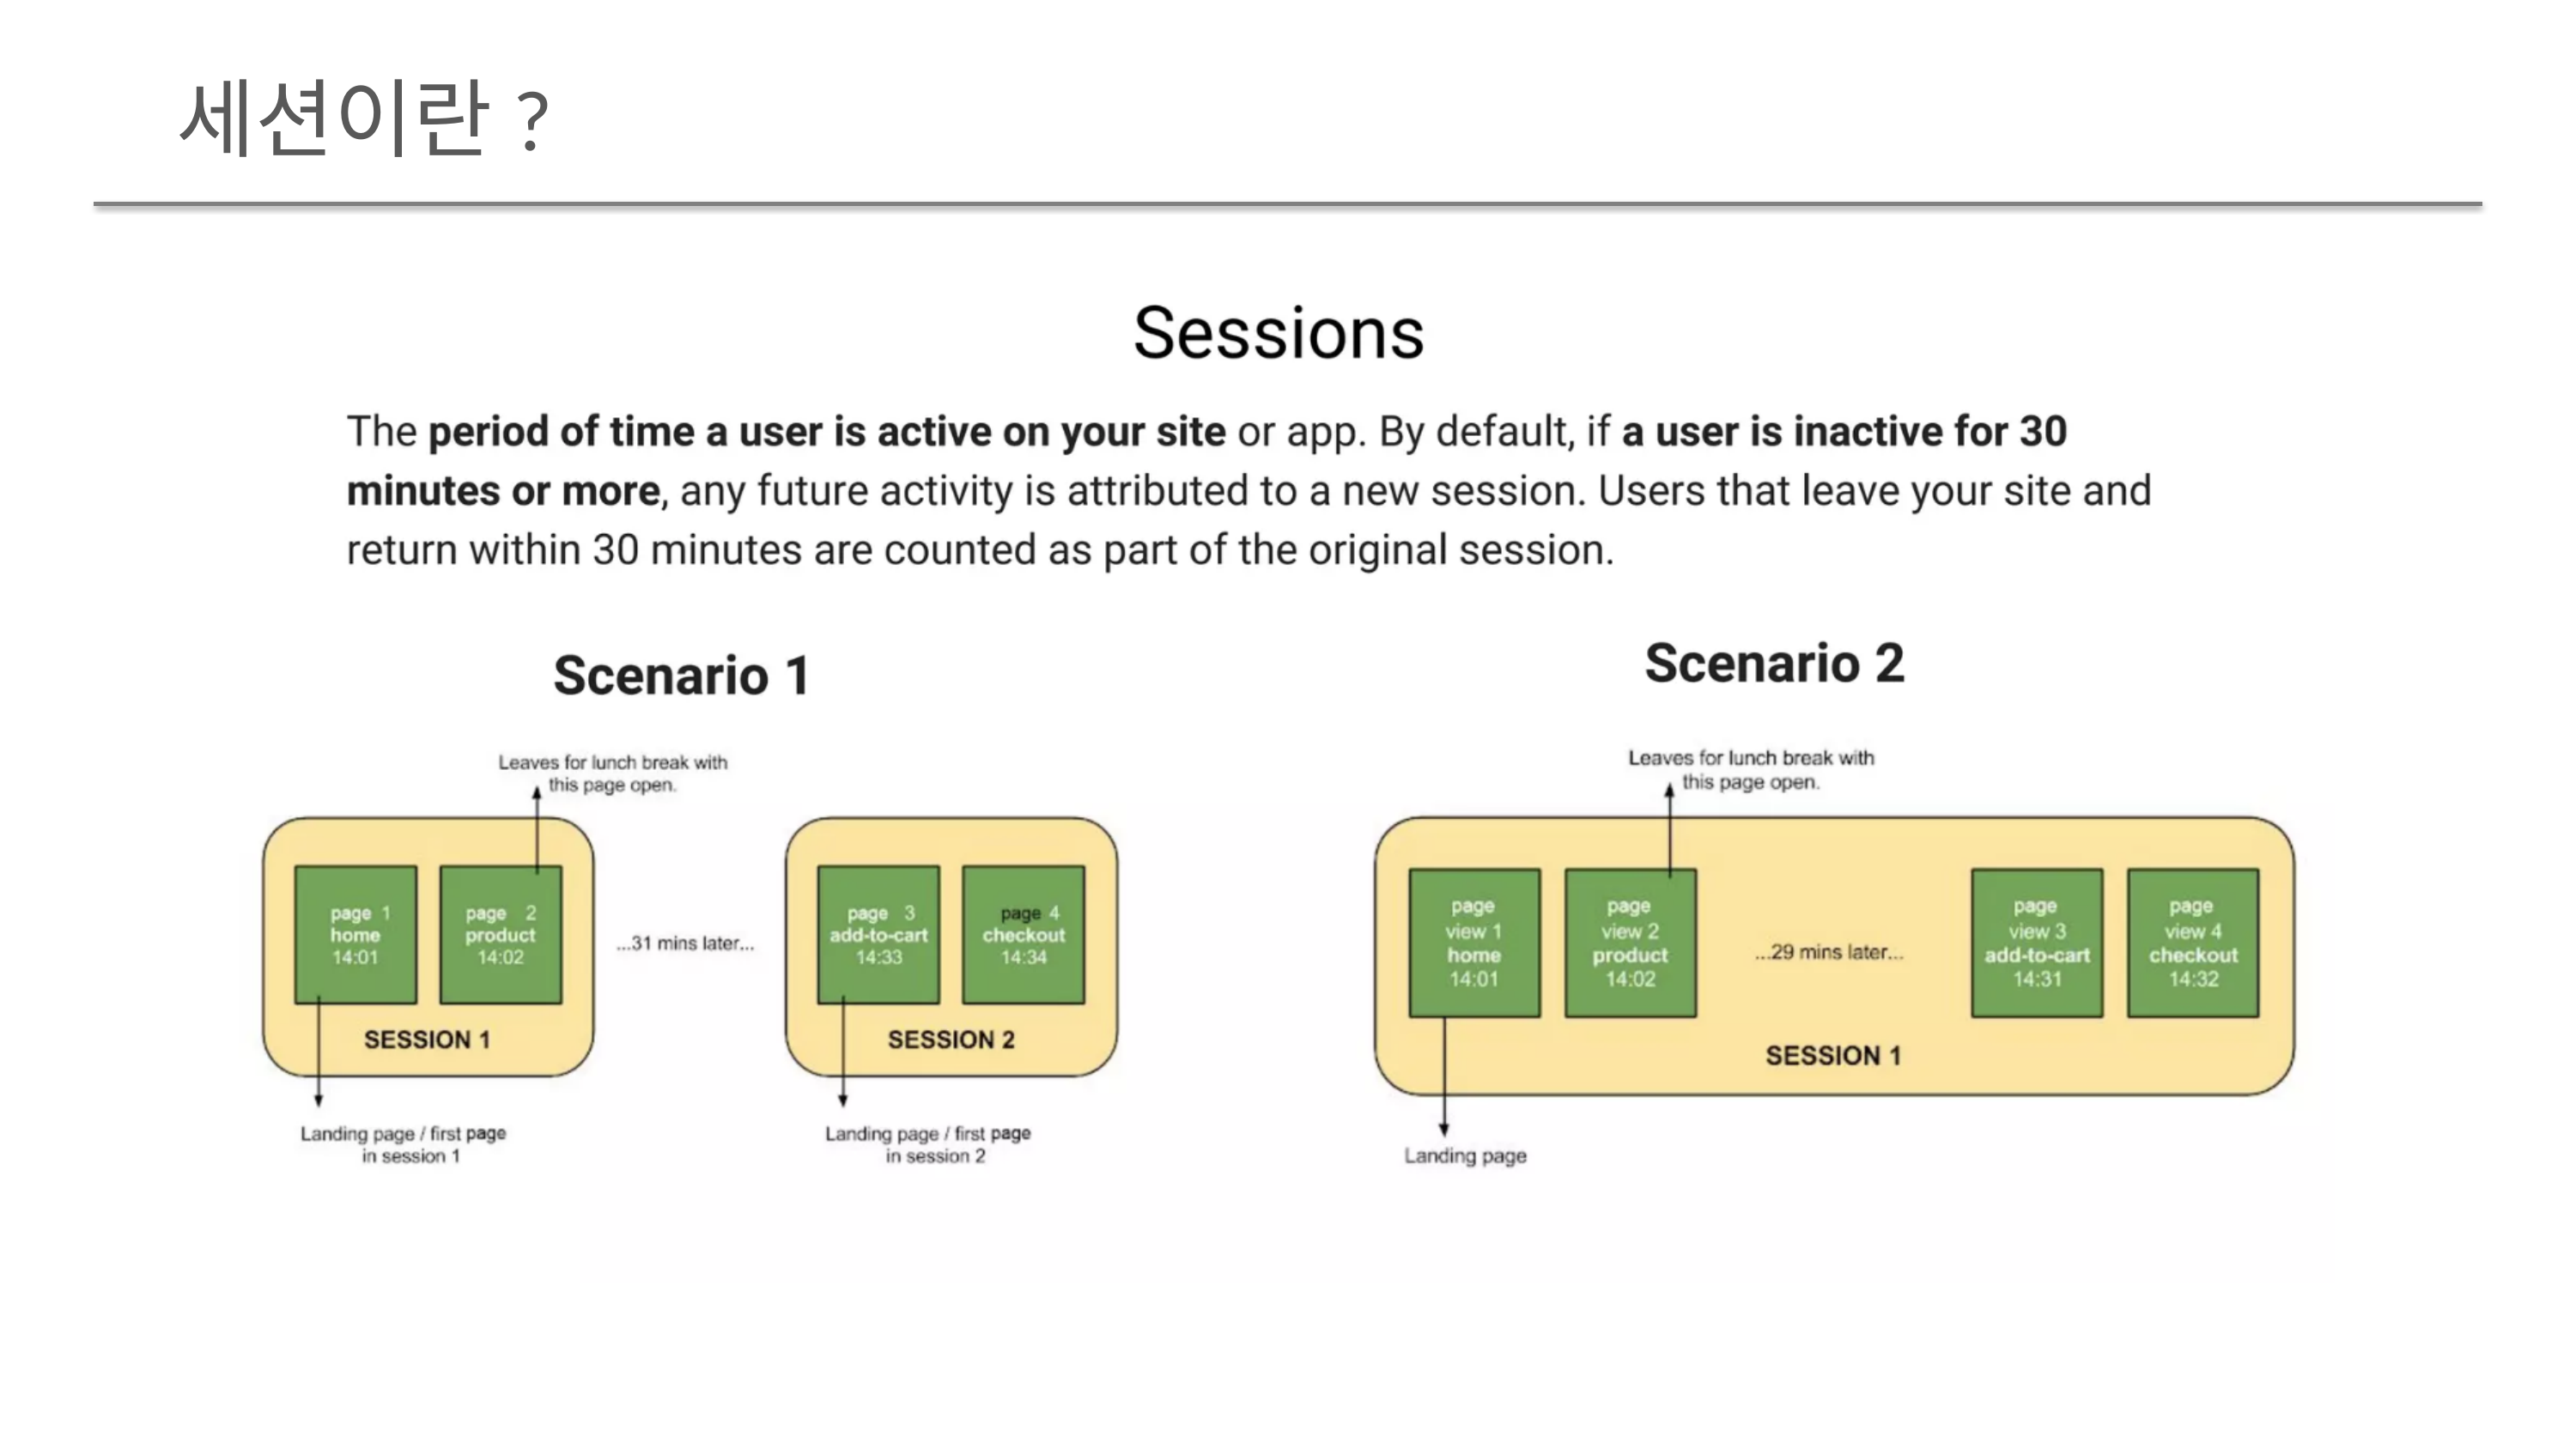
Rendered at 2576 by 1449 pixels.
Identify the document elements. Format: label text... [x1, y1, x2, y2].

picture [207, 277, 2335, 1283]
text_box 세션이란? [163, 58, 2315, 174]
